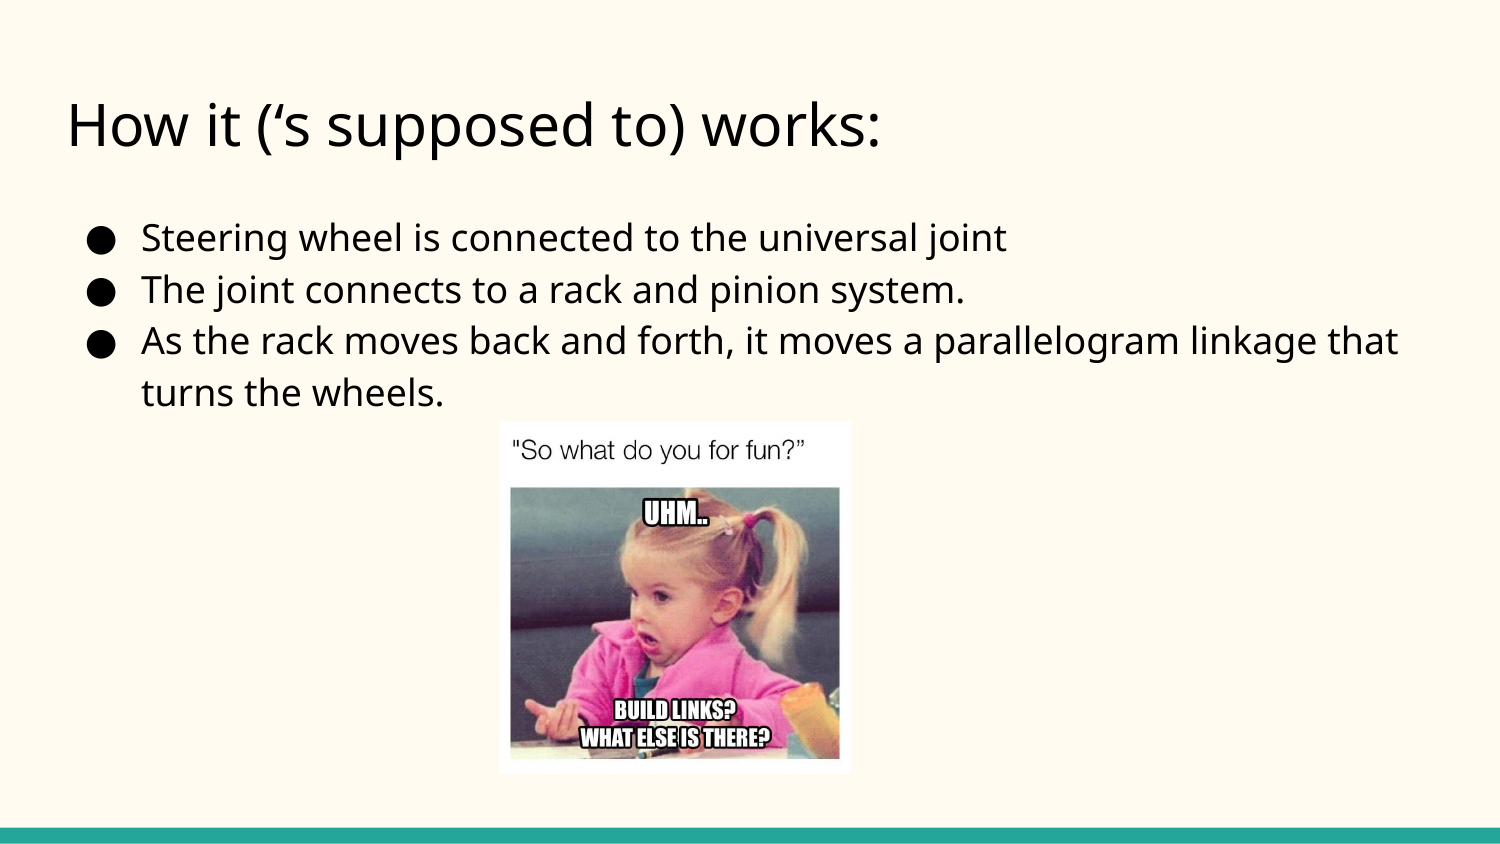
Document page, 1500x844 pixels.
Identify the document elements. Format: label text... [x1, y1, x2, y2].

list Steering wheel is connected to the universal joint The joint connects to a rack and pinion system. As the rack moves back and forth, it moves a parallelogram linkage that turns the wheels. [51, 192, 1449, 750]
picture [499, 421, 852, 774]
title How it (‘s supposed to) works: [51, 72, 1449, 174]
